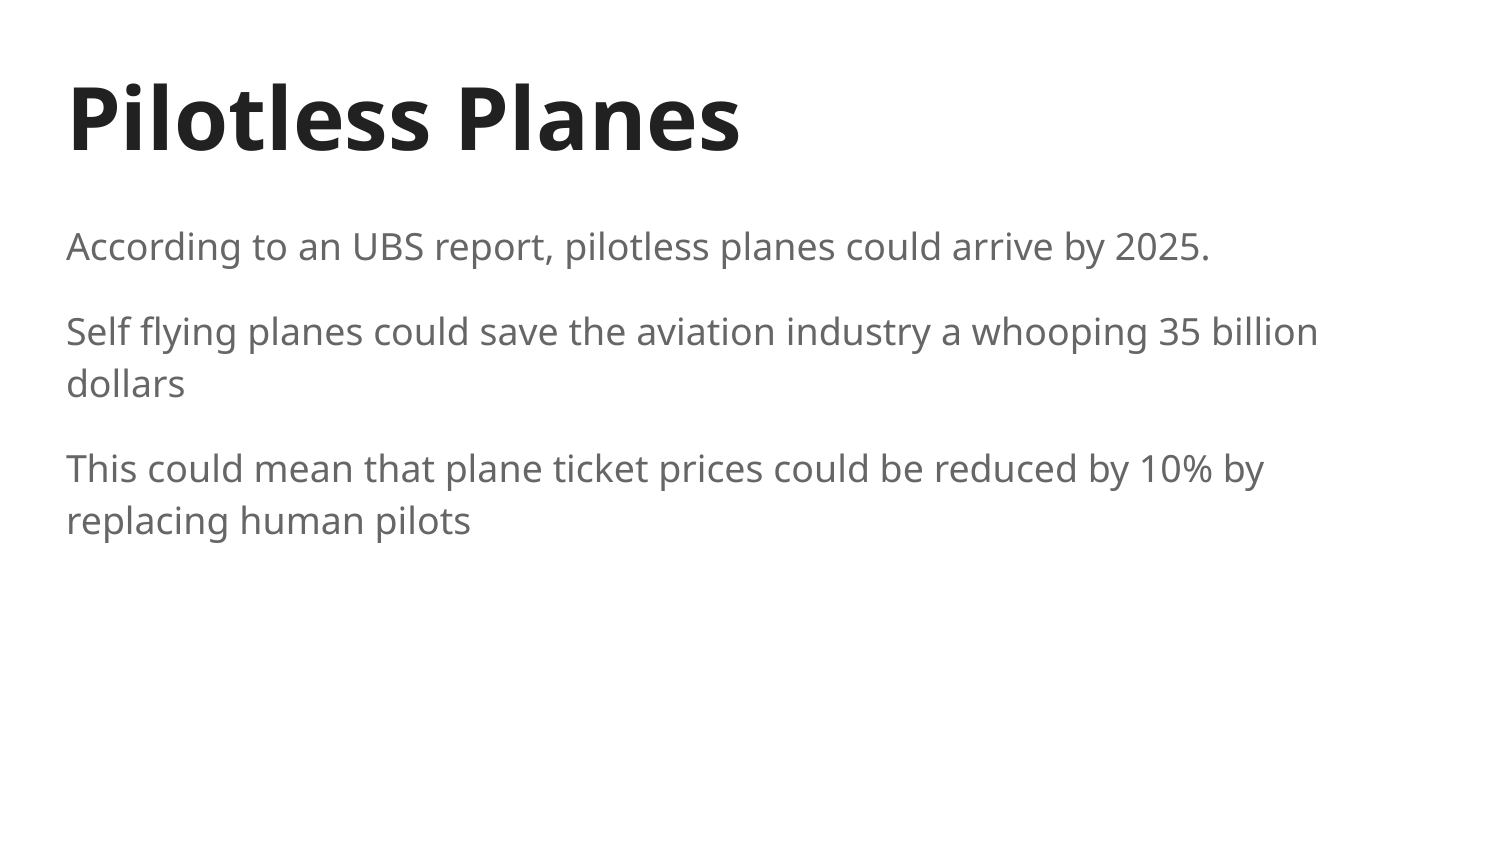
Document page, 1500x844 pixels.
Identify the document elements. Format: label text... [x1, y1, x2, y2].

title Pilotless Planes [51, 48, 1449, 180]
list According to an UBS report, pilotless planes could arrive by 2025. Self flying planes could save the aviation industry a whooping 35 billion dollars This could mean that plane ticket prices could be reduced by 10% by replacing human pilots [51, 201, 1449, 750]
